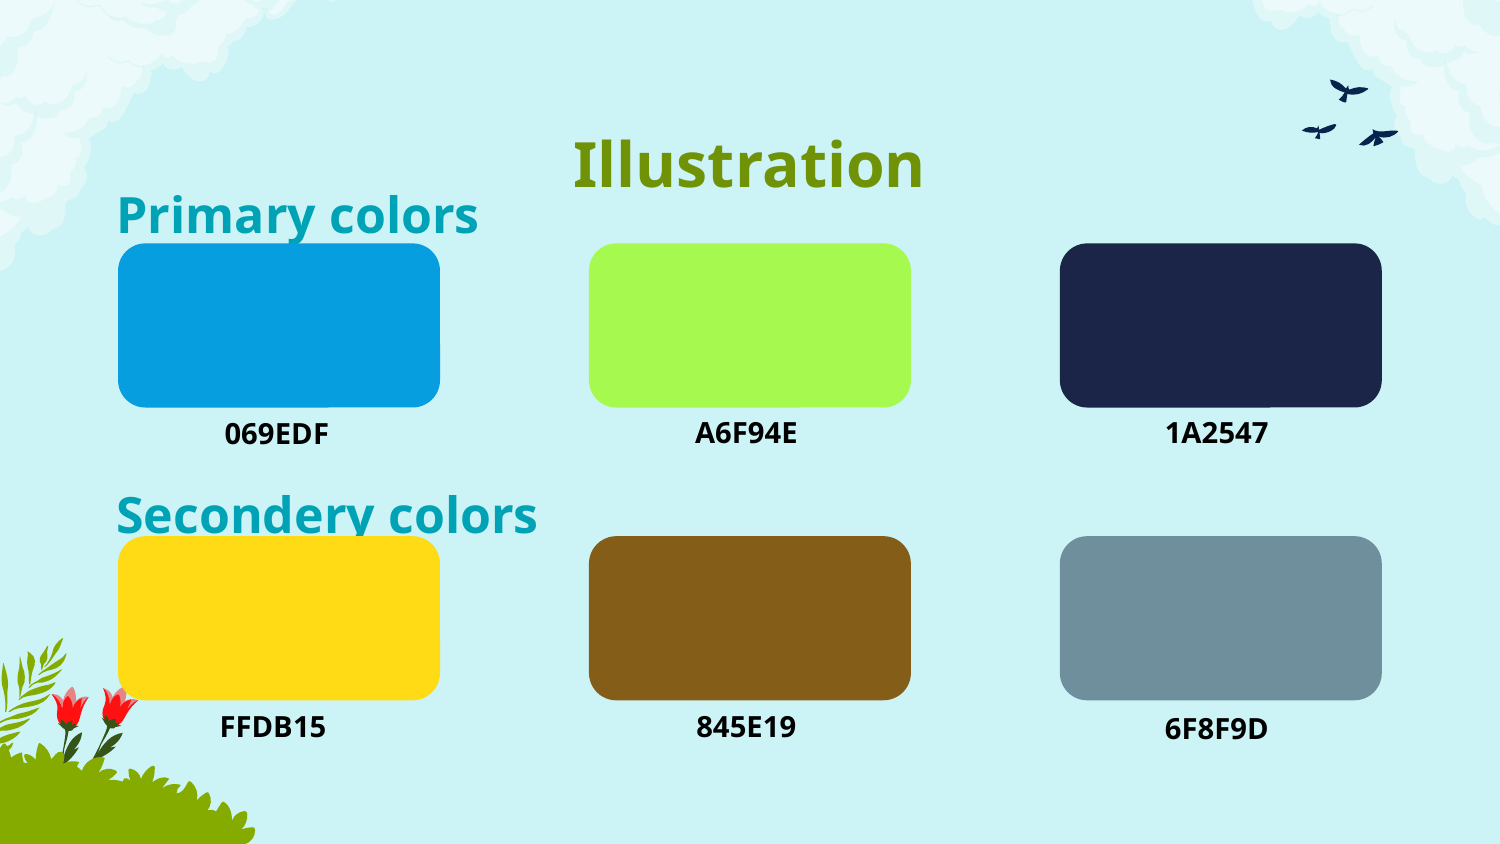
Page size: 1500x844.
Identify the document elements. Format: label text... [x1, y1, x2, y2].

text_box Primary colors [101, 138, 714, 233]
text_box [586, 241, 914, 410]
text_box 1A2547 [1150, 407, 1284, 458]
text_box 069EDF [209, 407, 344, 438]
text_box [1301, 79, 1399, 147]
text_box [115, 241, 443, 410]
text_box 6F8F9D [1150, 702, 1284, 753]
text_box 845E19 [681, 700, 812, 751]
text_box [1057, 534, 1384, 703]
text_box [1057, 241, 1384, 410]
title Illustration [118, 72, 1382, 167]
text_box [115, 534, 443, 703]
text_box A6F94E [680, 407, 813, 458]
text_box FFDB15 [204, 701, 342, 752]
text_box Secondery colors [101, 438, 714, 533]
text_box [586, 534, 914, 703]
